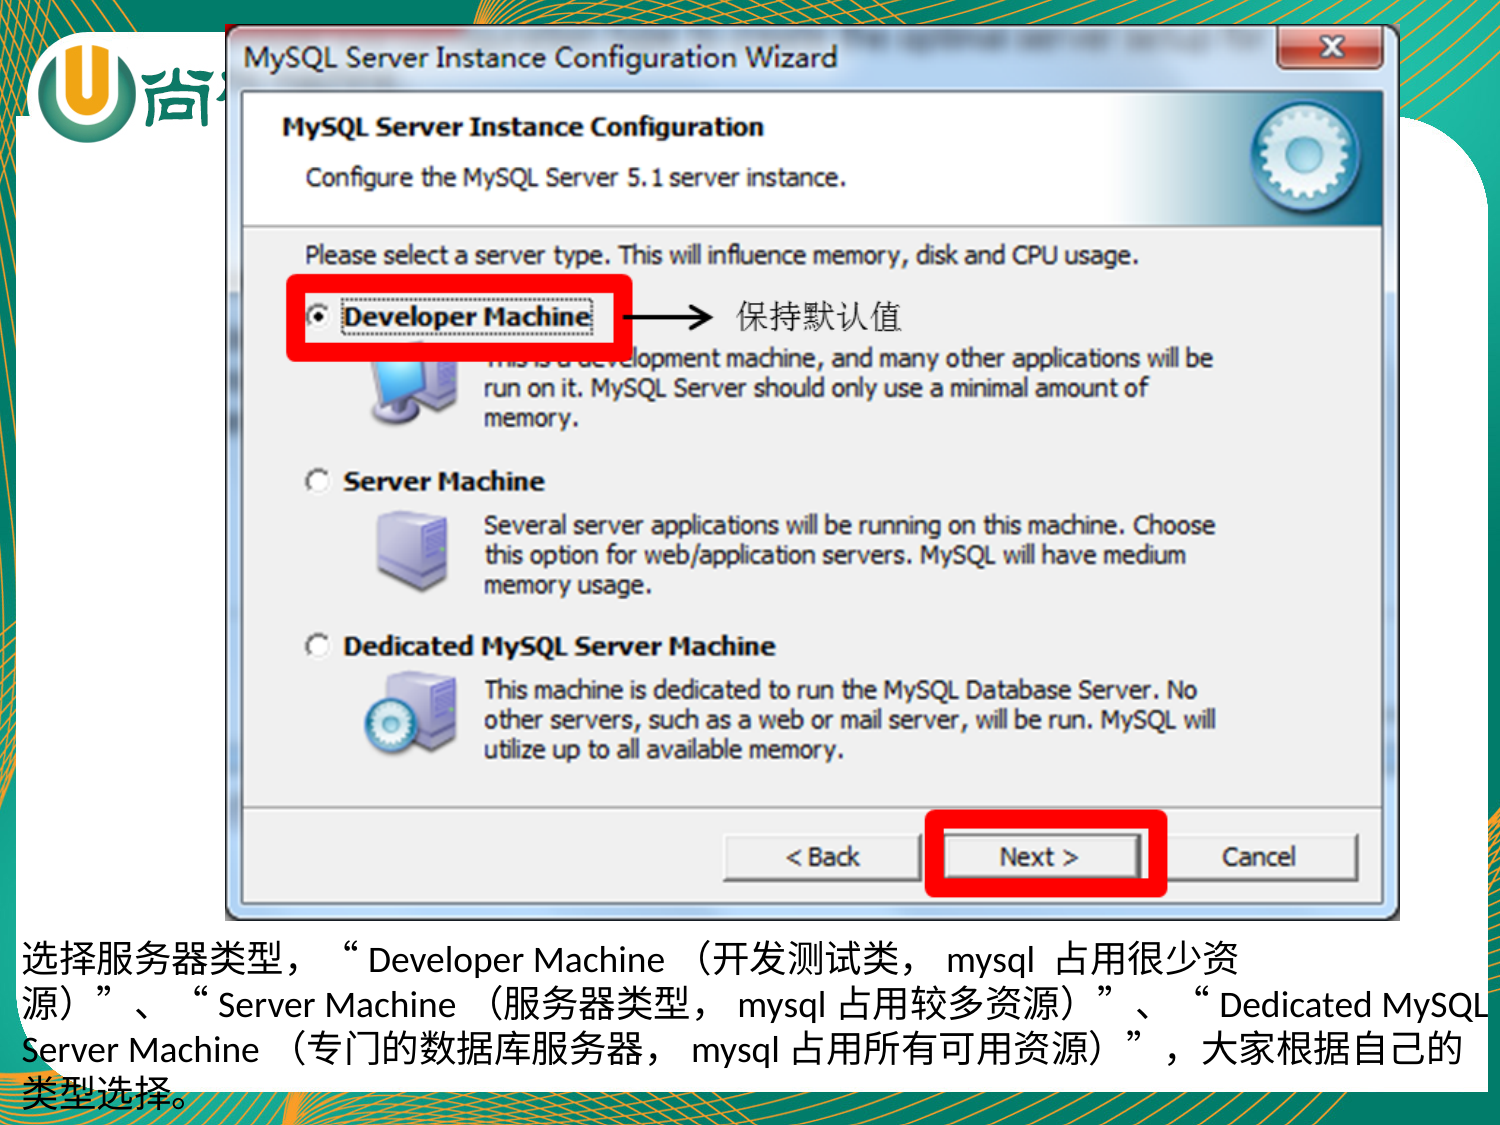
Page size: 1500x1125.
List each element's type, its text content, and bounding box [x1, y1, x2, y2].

text_box 选择服务器类型，“Developer Machine（开发测试类，mysql 占用很少资源）”、“Server Machine（服务器类型，mysql占用较多资源）”、“Dedicated MySQL Server Machine（专门的数据库服务器，mysql占用所有可用资源）”，大家根据自己的类型选择。 [6, 928, 1500, 1123]
picture [0, 1, 1500, 1125]
